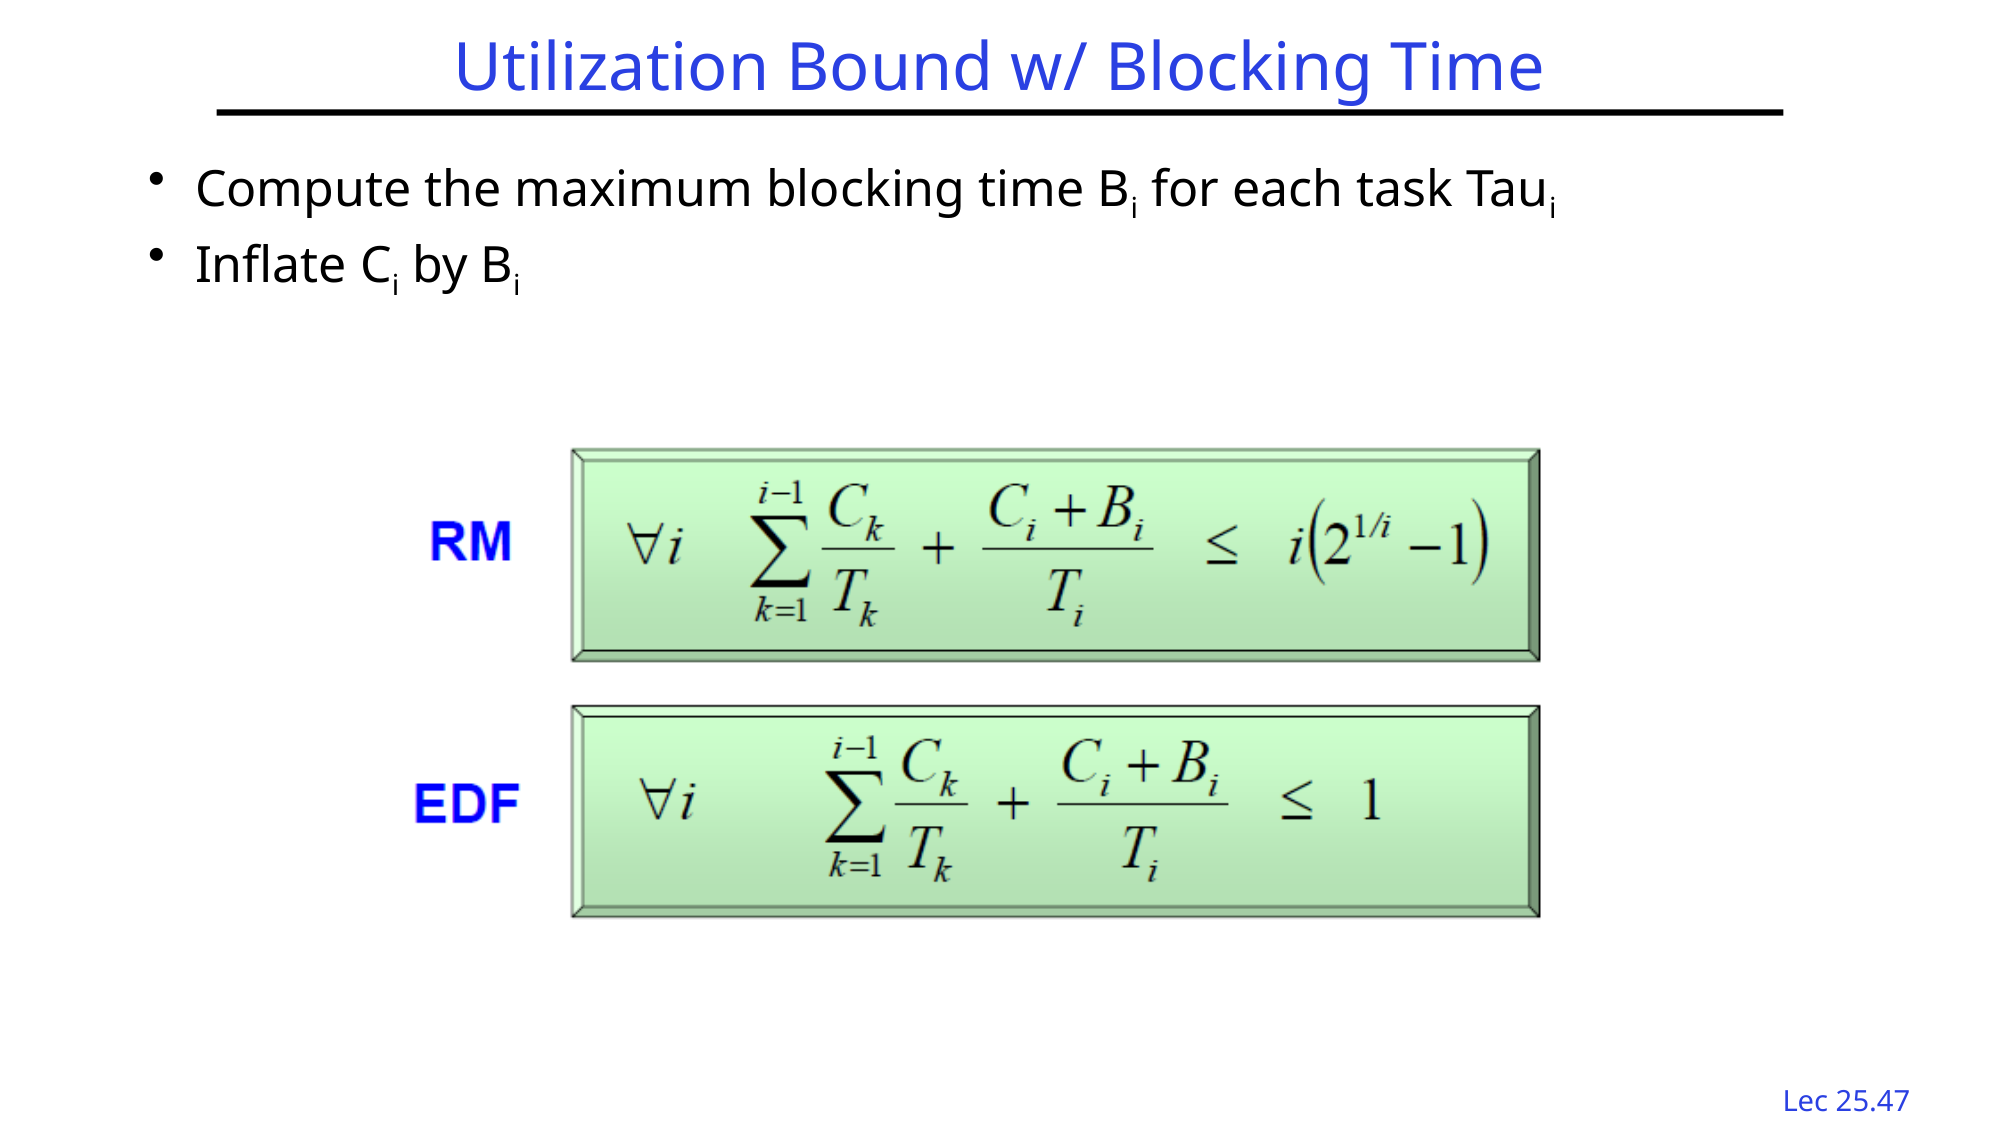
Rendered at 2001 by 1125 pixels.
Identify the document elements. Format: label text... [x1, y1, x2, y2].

picture [412, 443, 1549, 926]
list Compute the maximum blocking time Bi for each task Taui Inflate Ci by Bi [133, 149, 1867, 988]
title Utilization Bound w/ Blocking Time [216, 24, 1784, 113]
